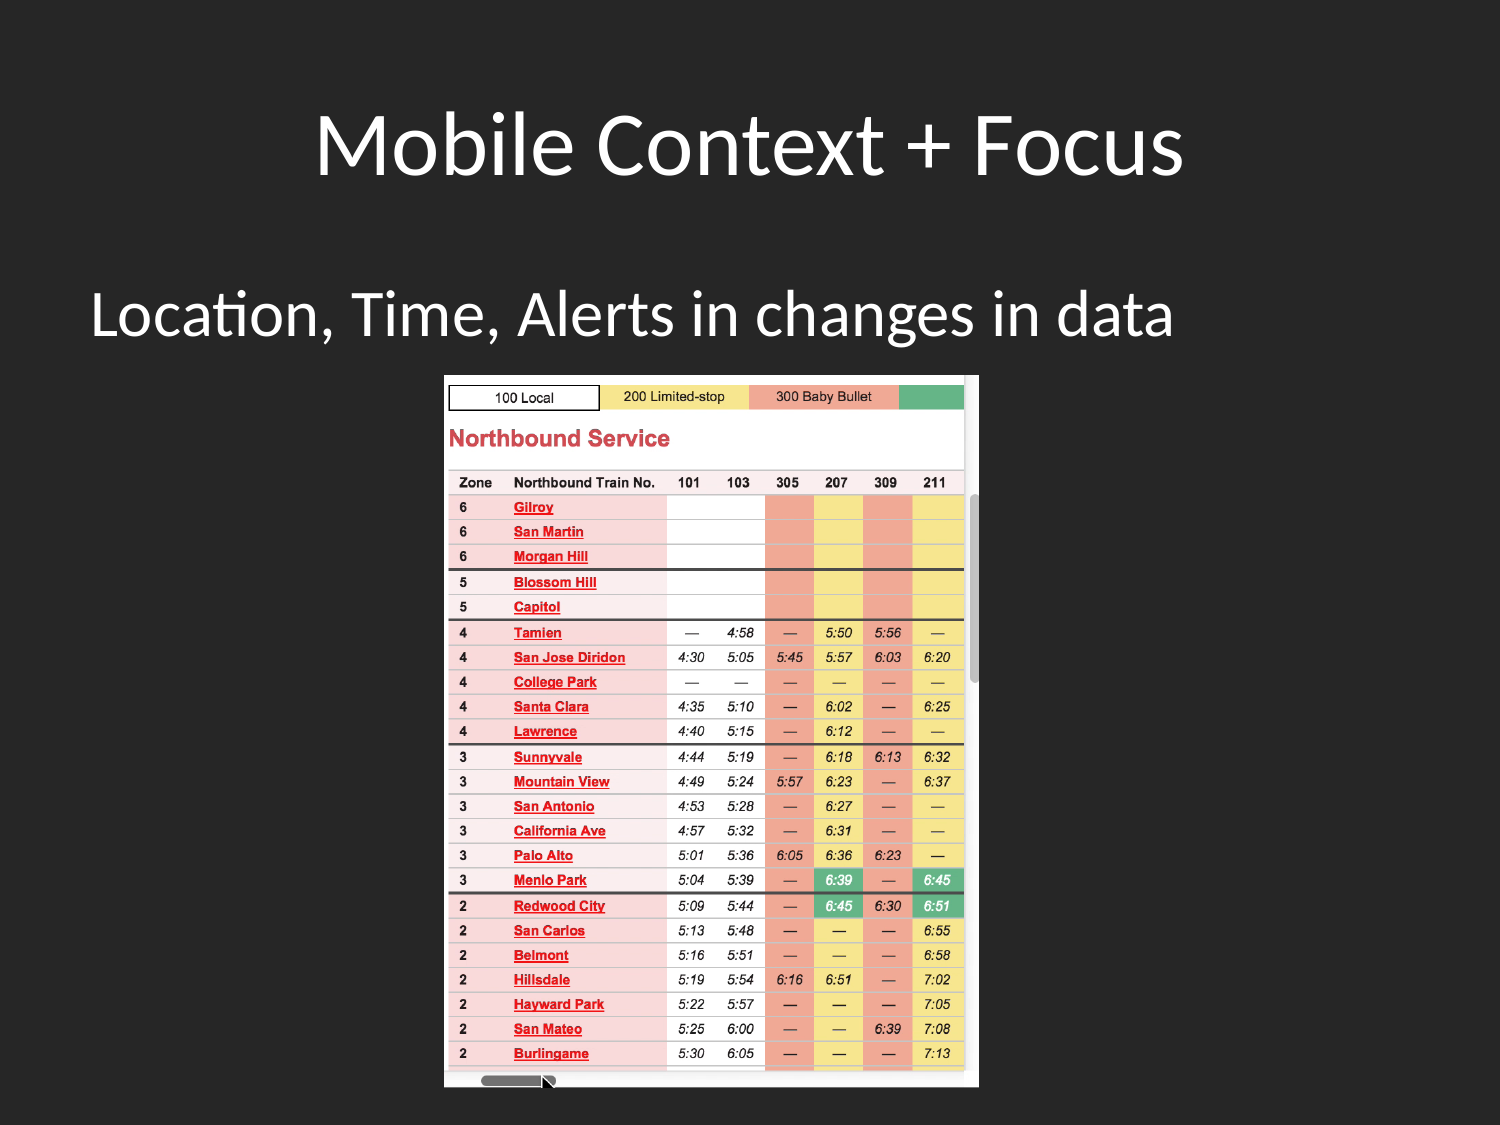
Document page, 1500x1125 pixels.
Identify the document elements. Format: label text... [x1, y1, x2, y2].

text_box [443, 374, 980, 1089]
list Location, Time, Alerts in changes in data [75, 262, 1425, 1005]
title Mobile Context + Focus [75, 45, 1425, 233]
